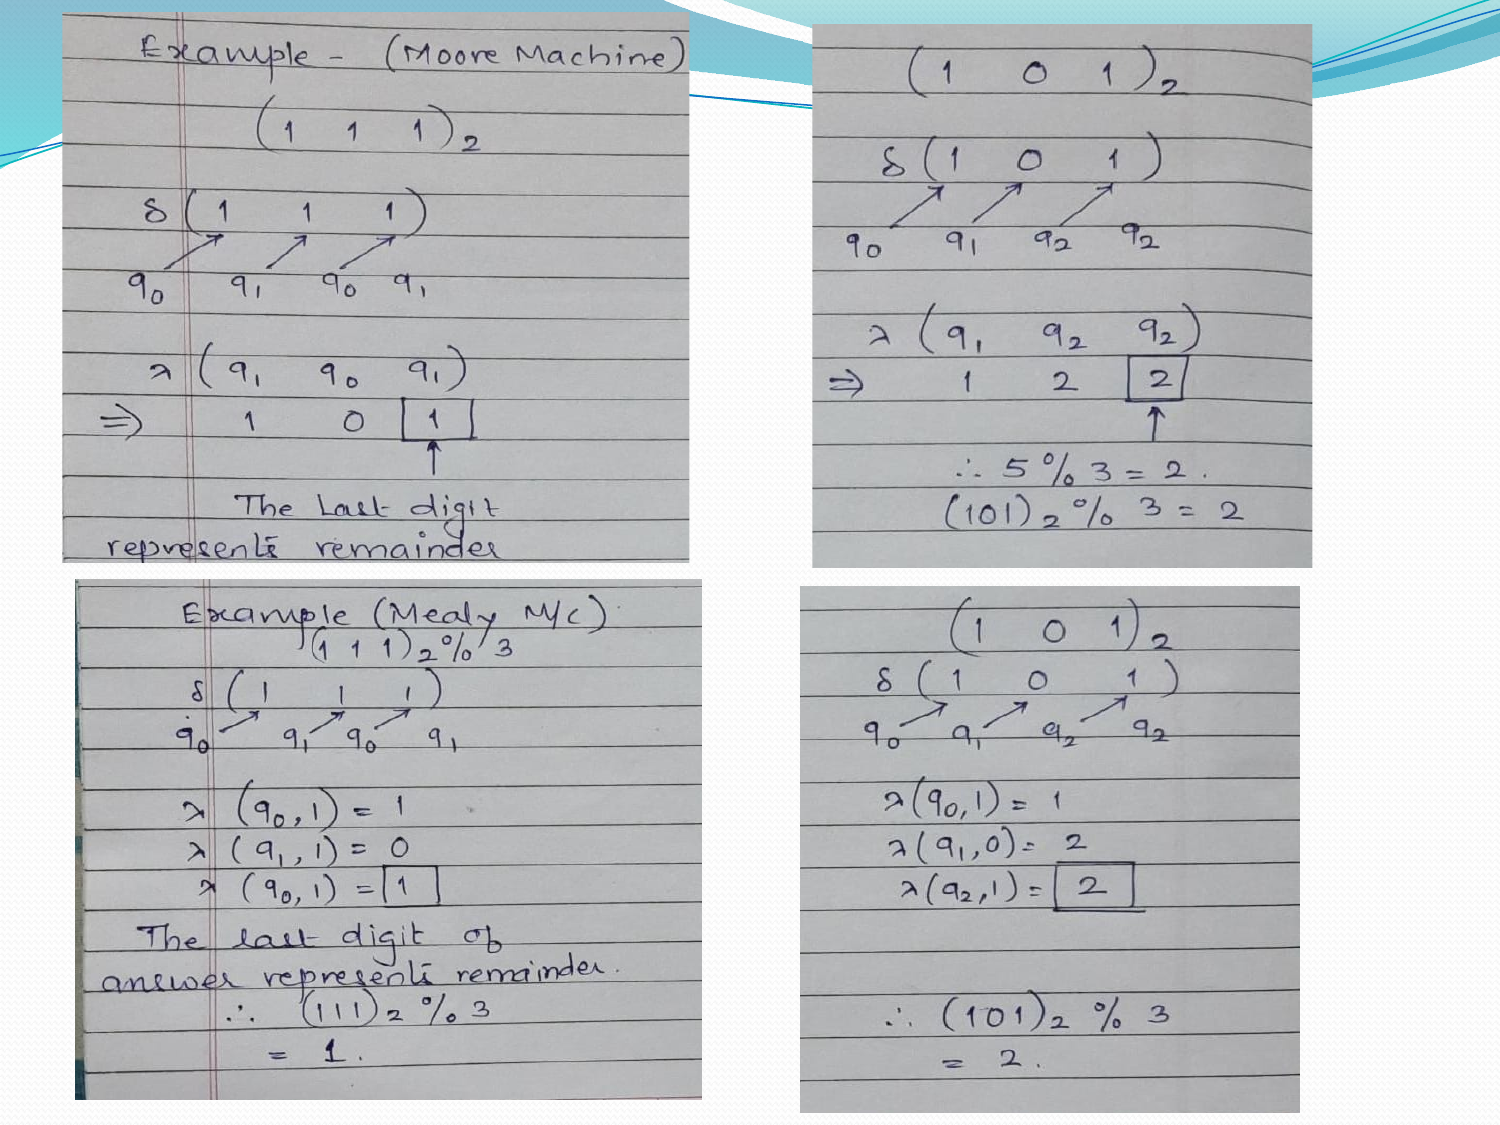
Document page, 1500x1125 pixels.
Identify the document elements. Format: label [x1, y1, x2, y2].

picture [74, 579, 703, 1101]
picture [799, 585, 1301, 1113]
picture [62, 12, 690, 563]
picture [812, 24, 1313, 568]
